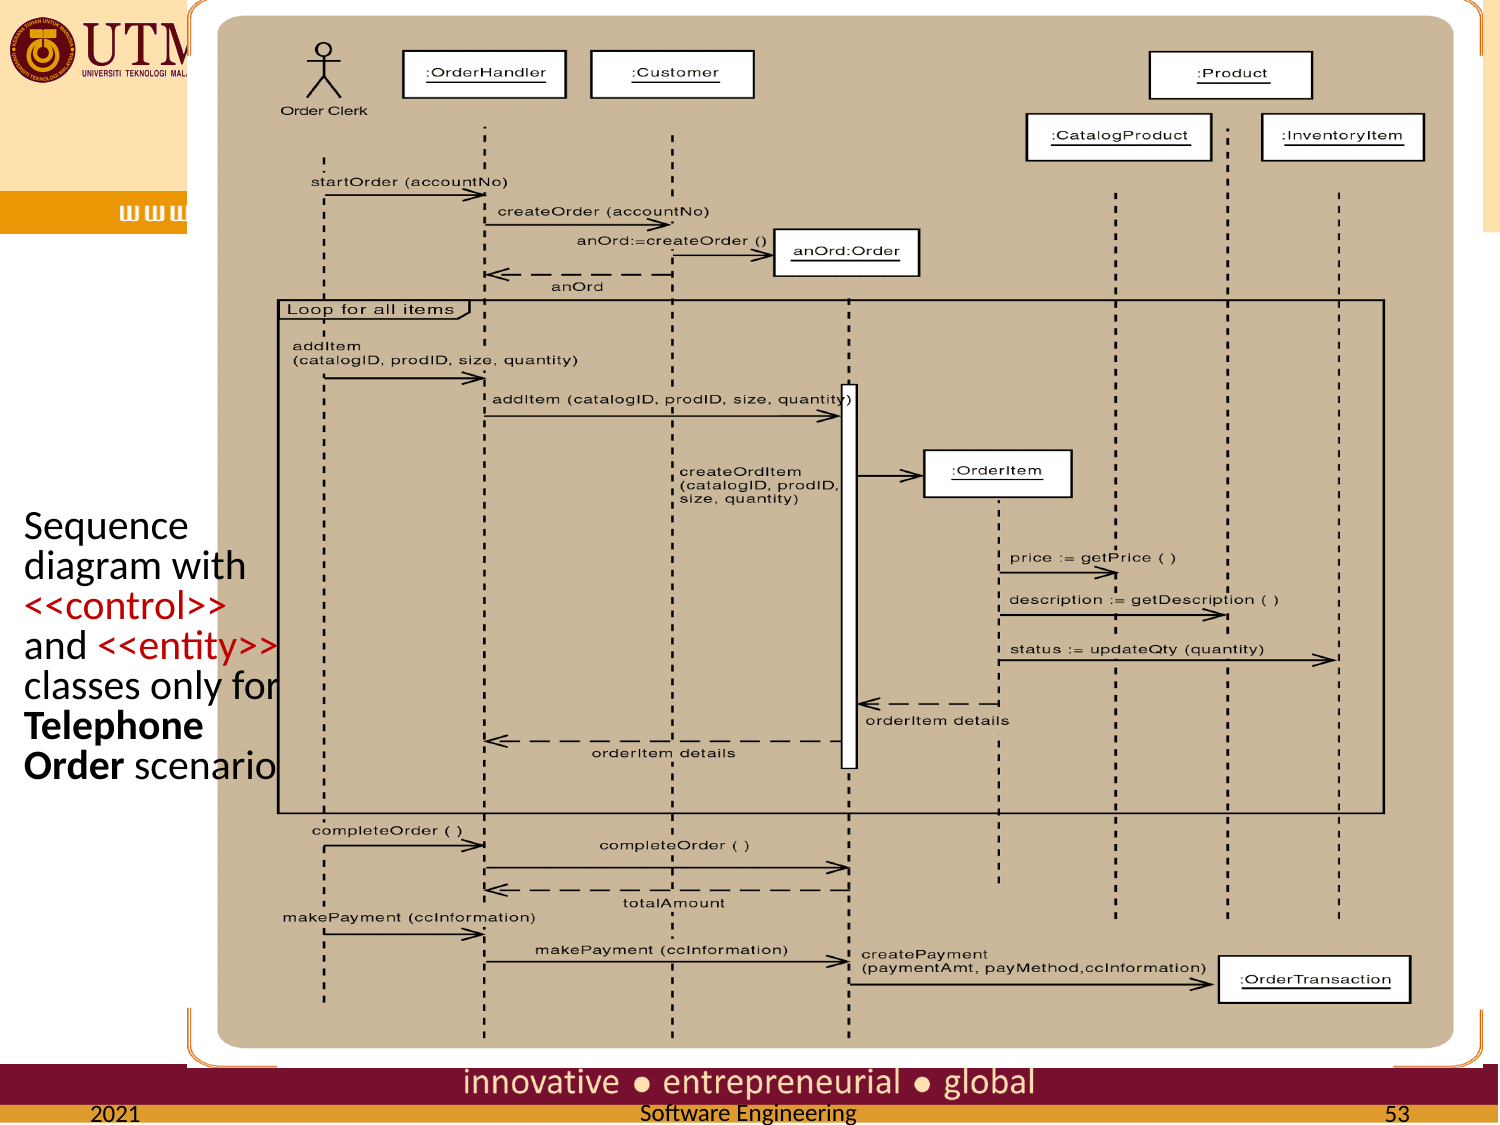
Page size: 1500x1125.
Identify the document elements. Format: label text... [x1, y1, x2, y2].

picture [0, 0, 1498, 1123]
slide_number 2021 [75, 1082, 425, 1125]
slide_number 53 [1074, 1082, 1425, 1125]
text_box Sequence diagram with <<control>> and <<entity>> classes only for Telephone Order scenario [8, 500, 182, 795]
footer Software Engineering [405, 1086, 1074, 1125]
